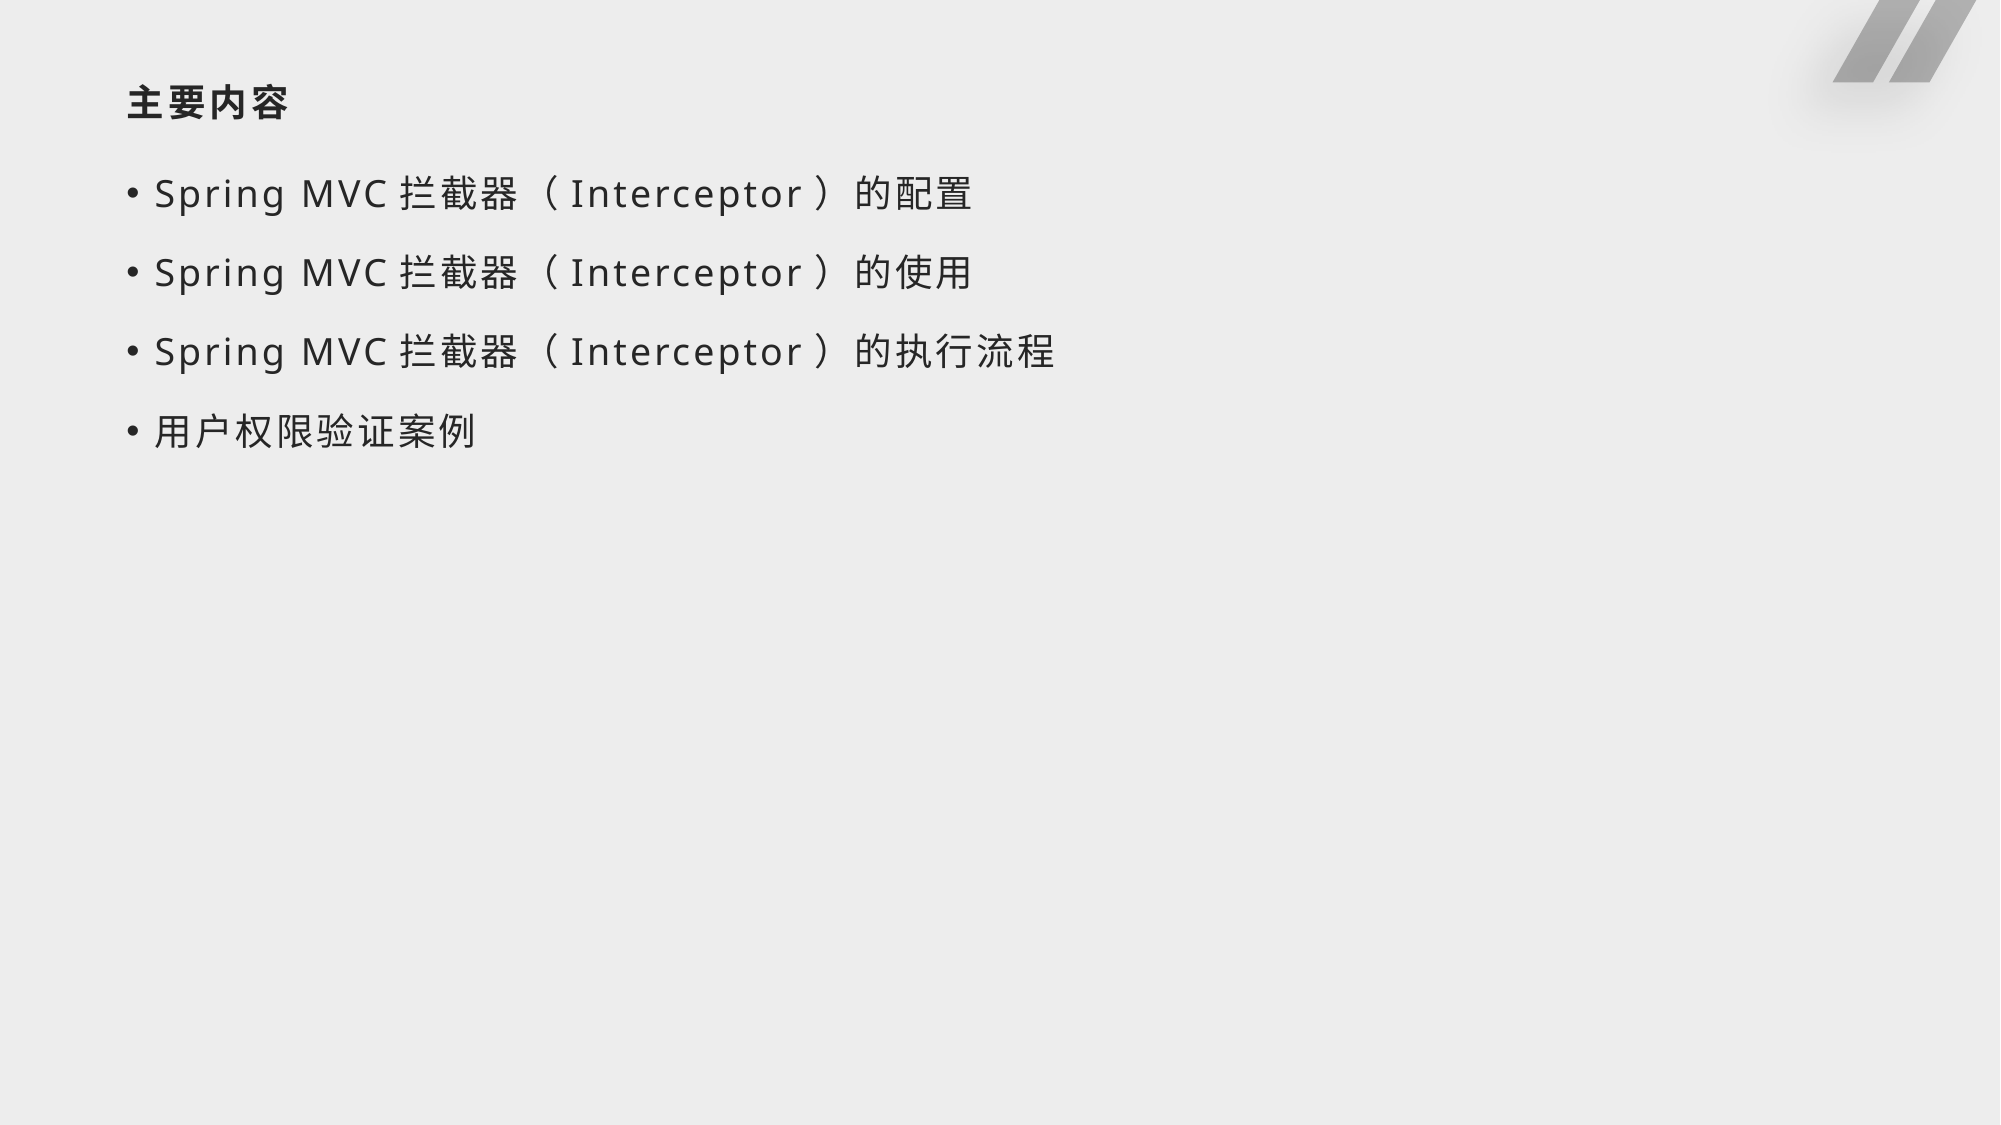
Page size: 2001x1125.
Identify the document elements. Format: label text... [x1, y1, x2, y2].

list Spring MVC拦截器（Interceptor）的配置 Spring MVC拦截器（Interceptor）的使用 Spring MVC拦截器（Interceptor）的执行流程 用户权限验证案例 [109, 156, 1891, 1041]
title 主要内容 [109, 72, 1891, 146]
